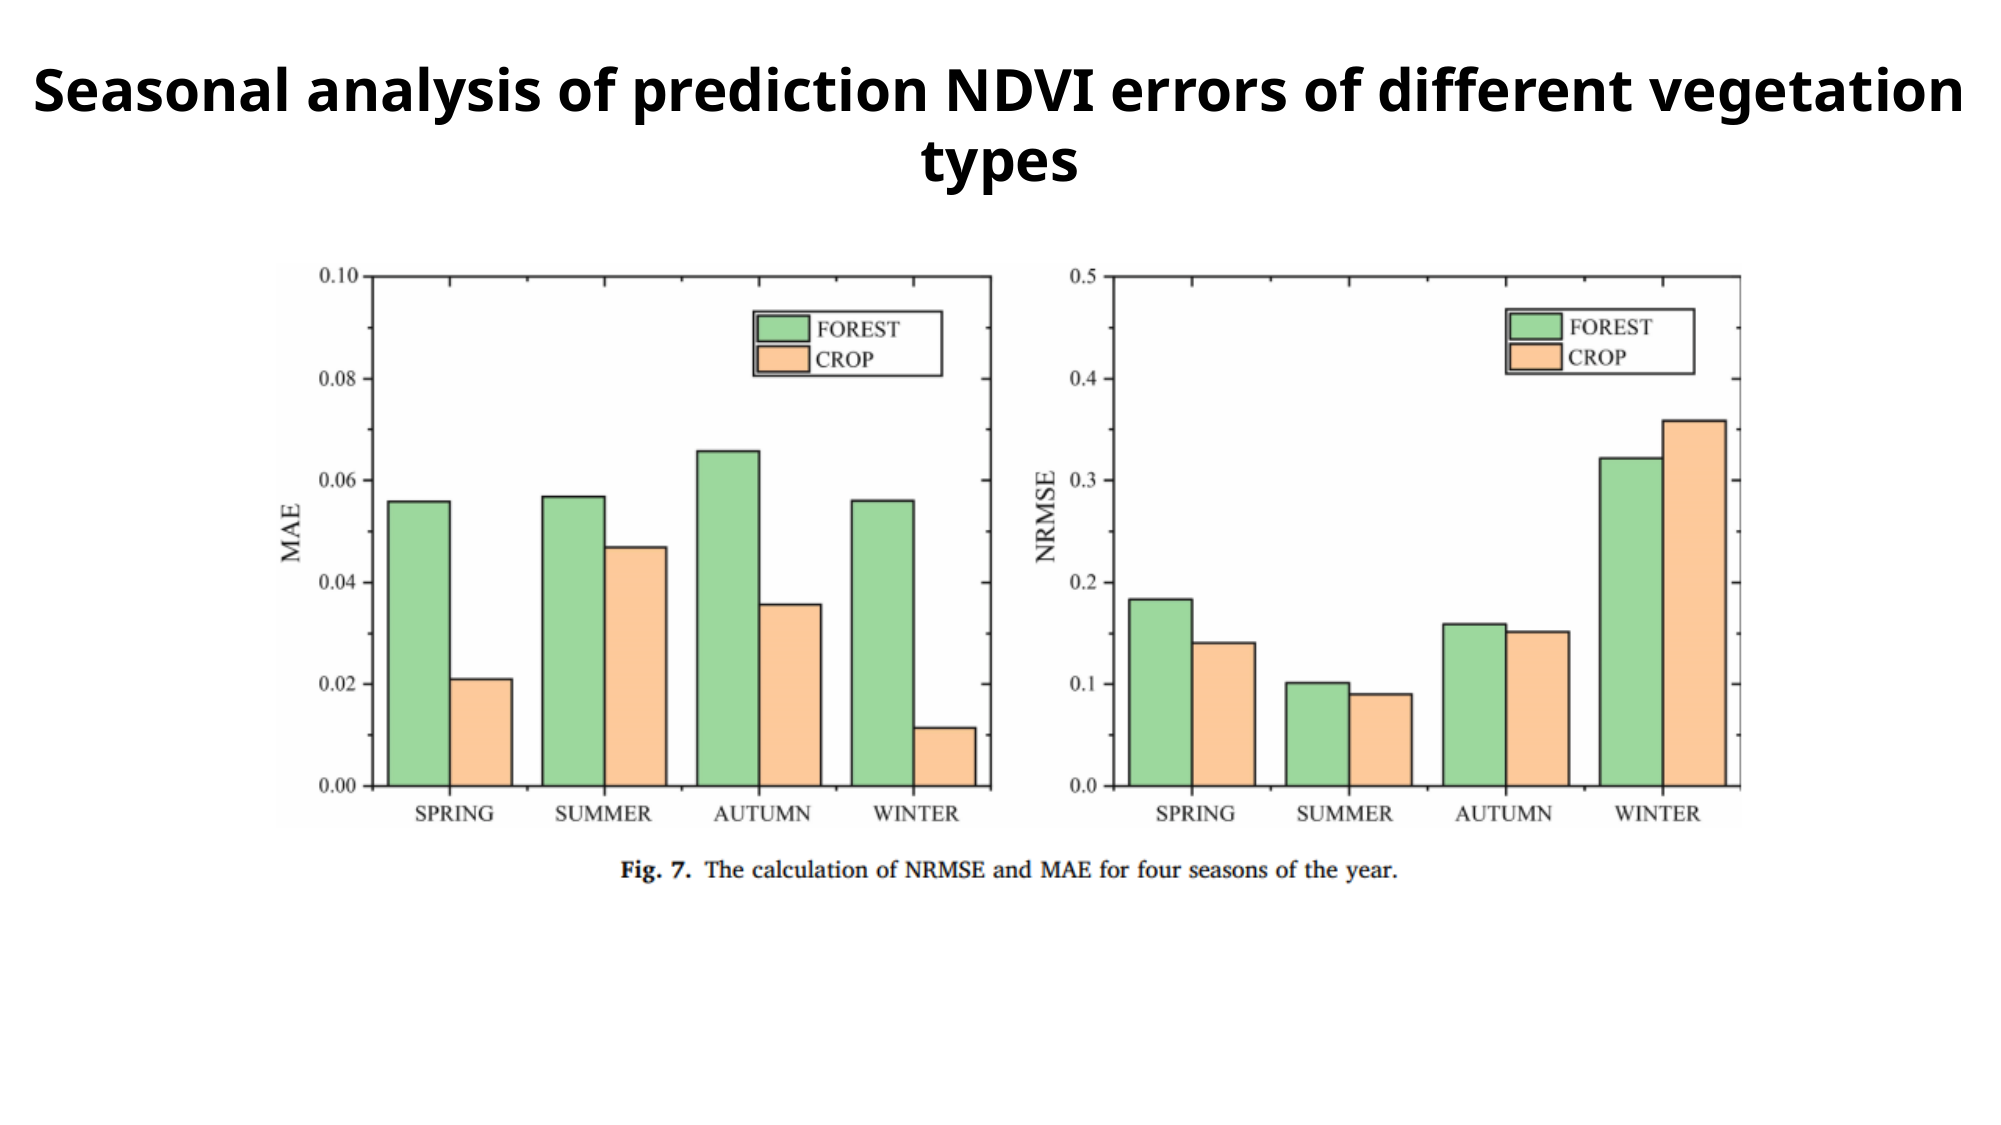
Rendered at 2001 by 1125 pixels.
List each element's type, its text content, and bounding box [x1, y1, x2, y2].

picture [218, 233, 1782, 892]
text_box Seasonal analysis of prediction NDVI errors of different vegetation types [0, 46, 2000, 201]
